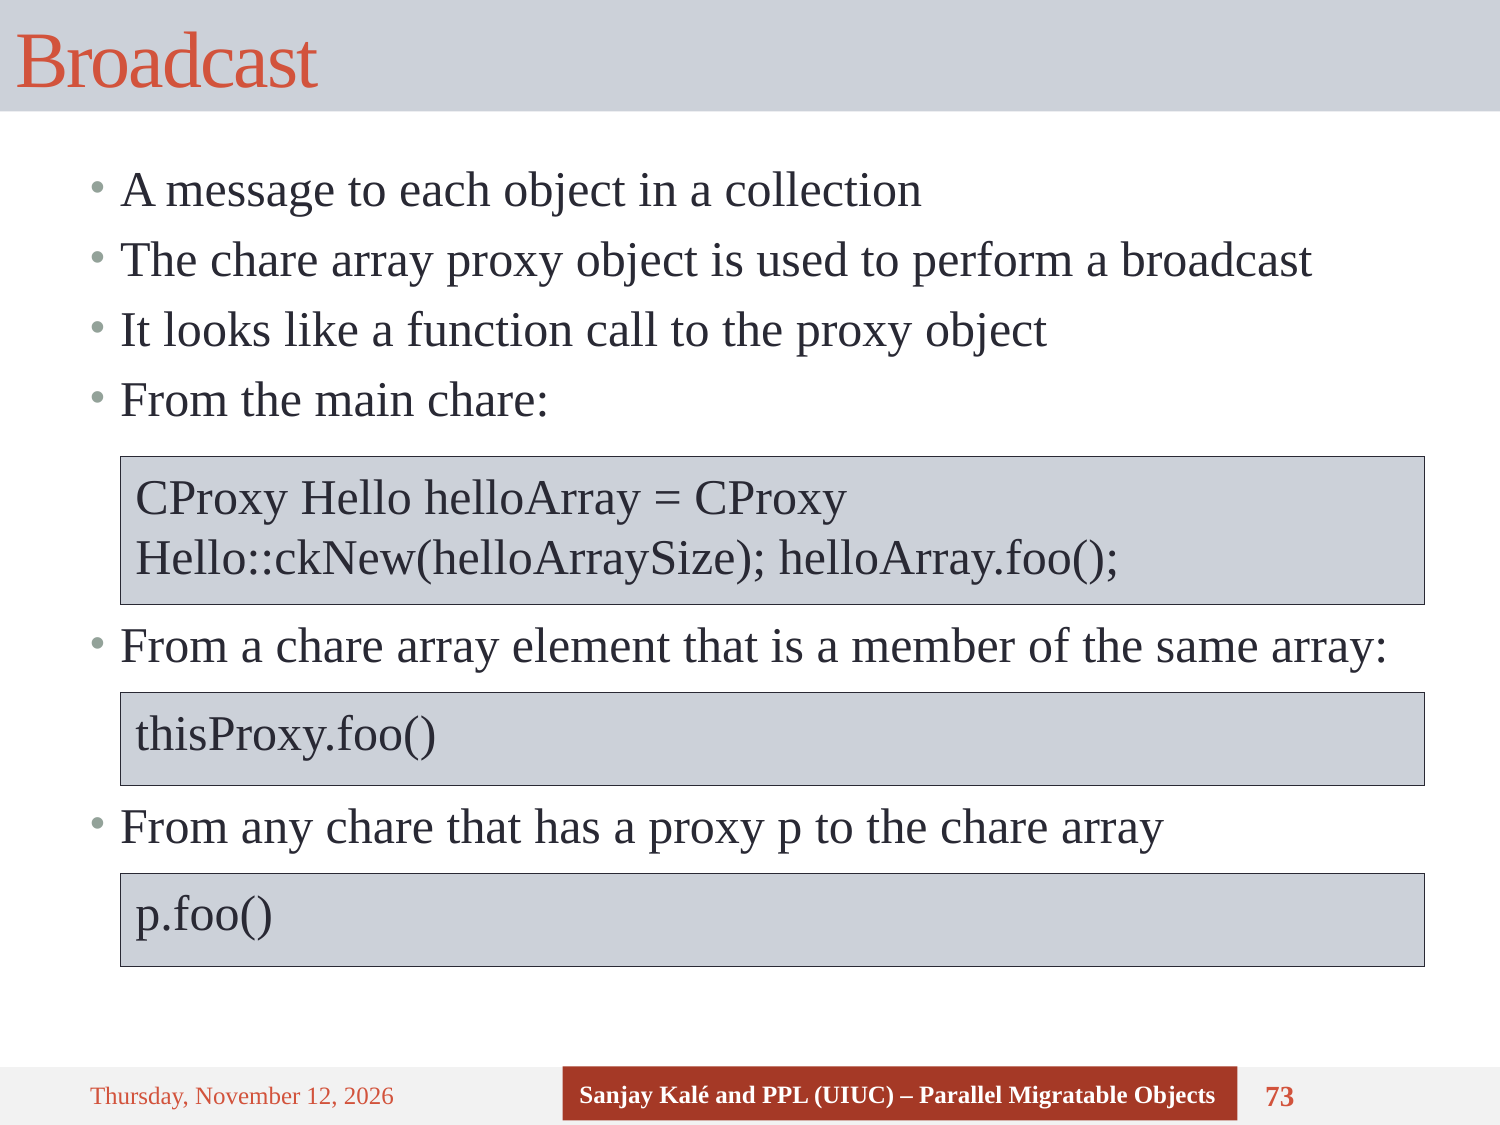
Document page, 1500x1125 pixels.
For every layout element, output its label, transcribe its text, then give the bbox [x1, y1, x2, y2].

list From a chare array element that is a member of the same array: [75, 604, 1425, 693]
text_box p.foo() [120, 873, 1425, 967]
list CProxy Hello helloArray = CProxy Hello::ckNew(helloArraySize); helloArray.foo(); [120, 456, 1425, 604]
text_box From any chare that has a proxy p to the chare array [74, 785, 1425, 874]
footer Sanjay Kalé and PPL (UIUC) – Parallel Migratable Objects [562, 1066, 1238, 1121]
list thisProxy.foo() [120, 692, 1425, 785]
title Broadcast [0, 0, 1500, 112]
slide_number 73 [1250, 1067, 1425, 1122]
list A message to each object in a collection The chare array proxy object is used to perform a broadcast It looks like a function call to the proxy object From the main chare: [75, 149, 1425, 447]
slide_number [75, 1067, 550, 1122]
